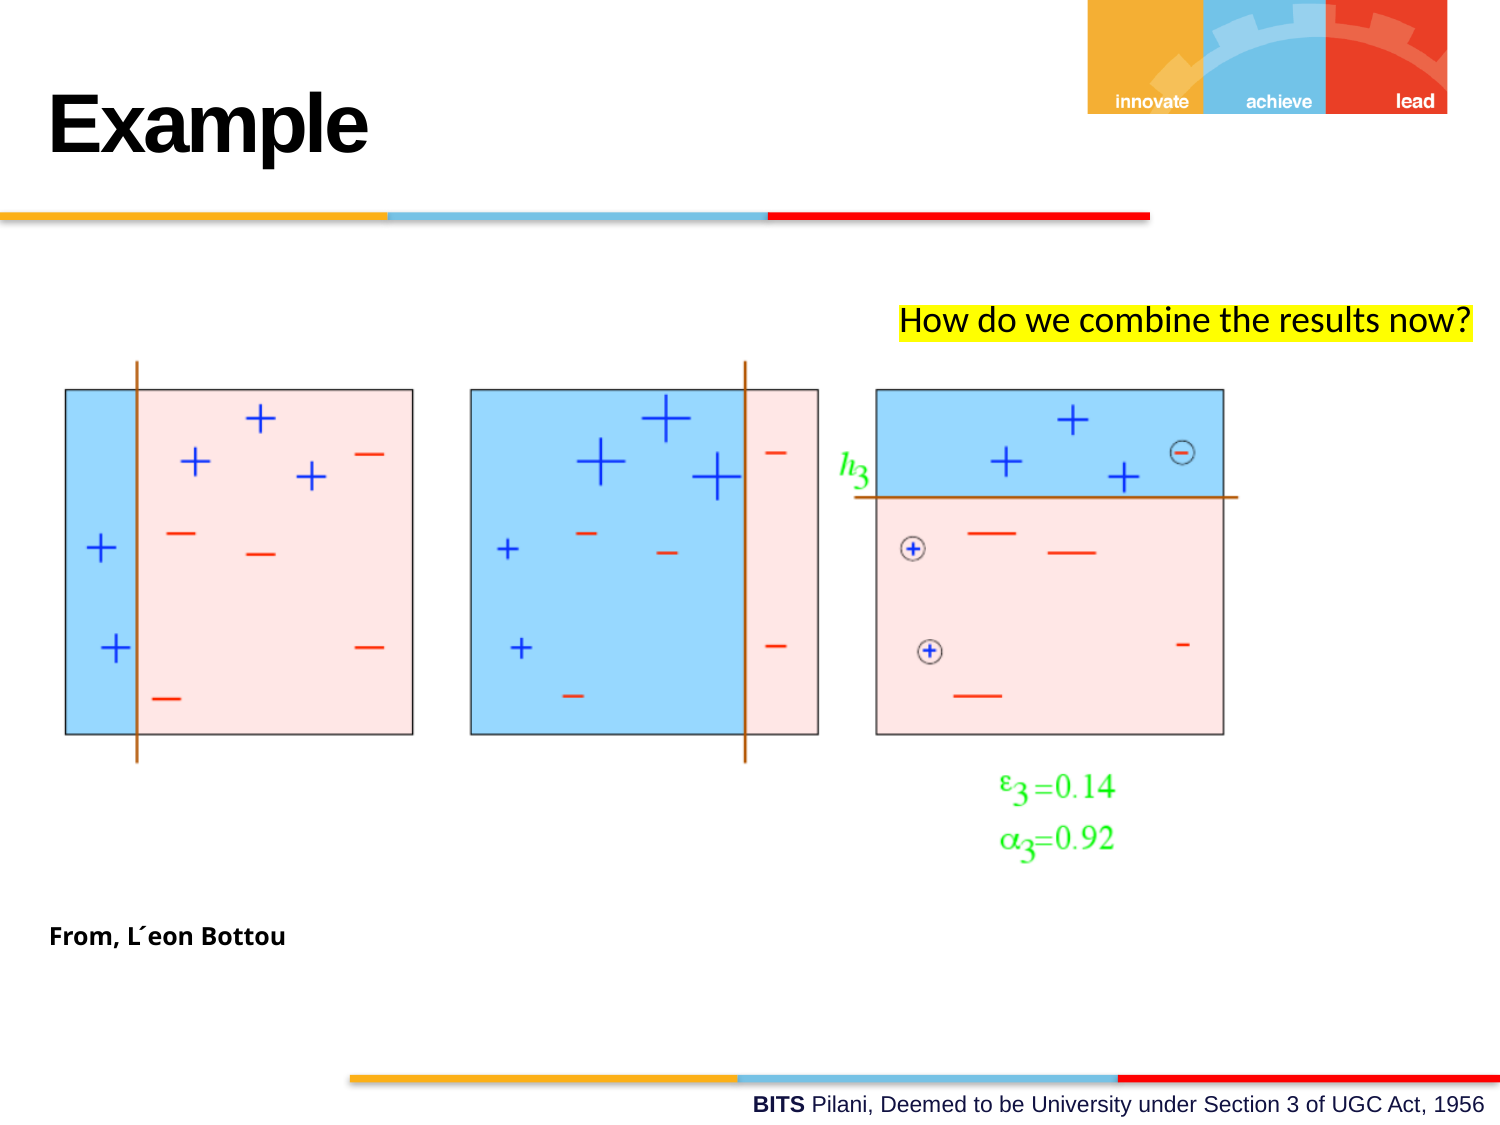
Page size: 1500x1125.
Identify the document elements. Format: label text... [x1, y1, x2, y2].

picture [1087, 0, 1448, 114]
text_box From, L ́eon Bottou [37, 909, 344, 953]
text_box Example [36, 71, 437, 166]
picture [18, 348, 1279, 880]
list [49, 24, 1088, 213]
text_box How do we combine the results now? [888, 284, 1491, 333]
